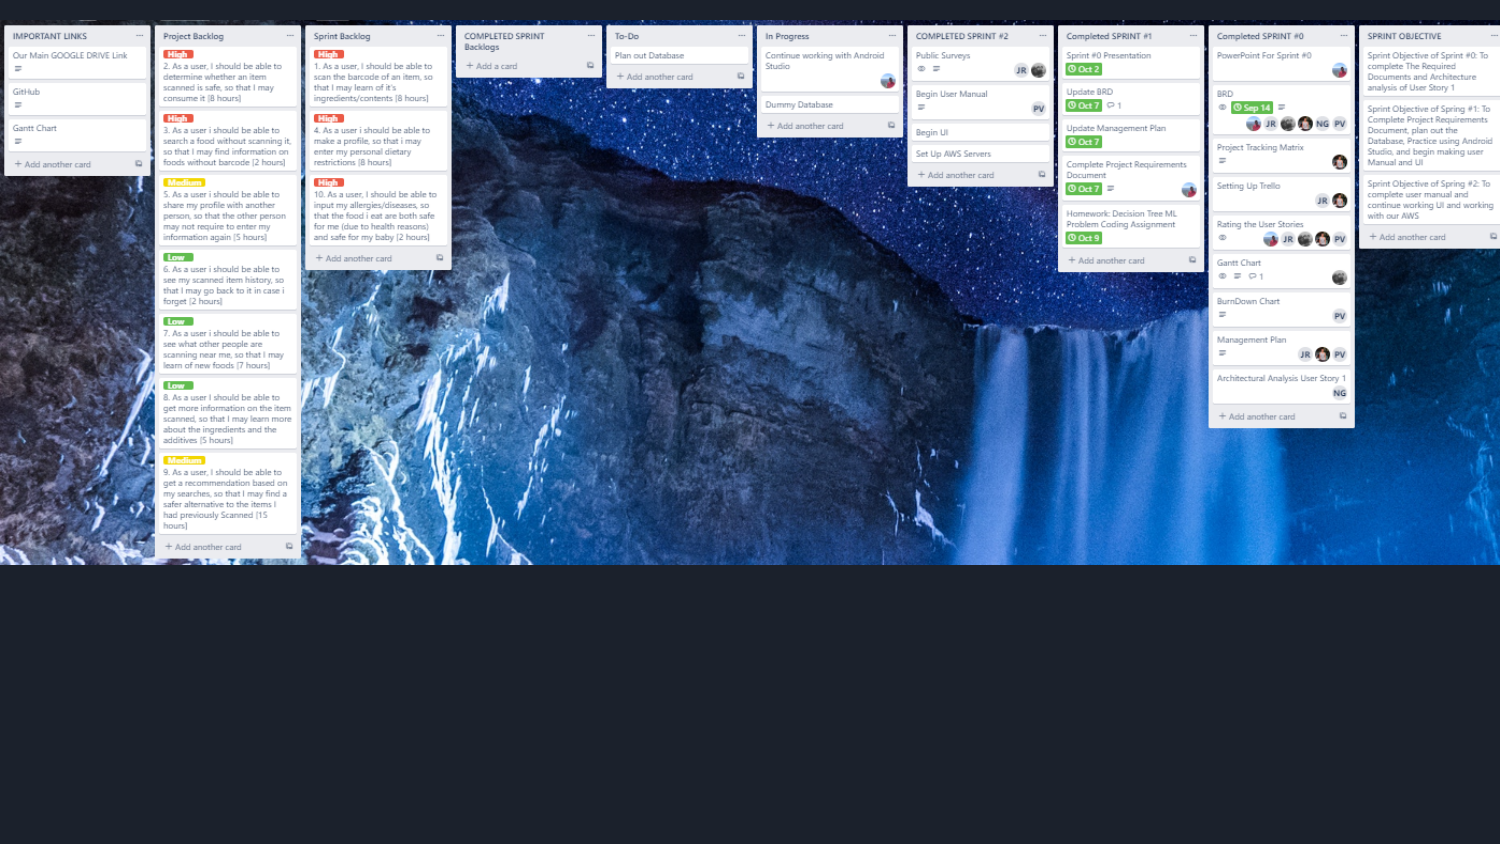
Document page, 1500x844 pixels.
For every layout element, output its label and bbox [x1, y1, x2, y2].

picture [0, 19, 1500, 565]
